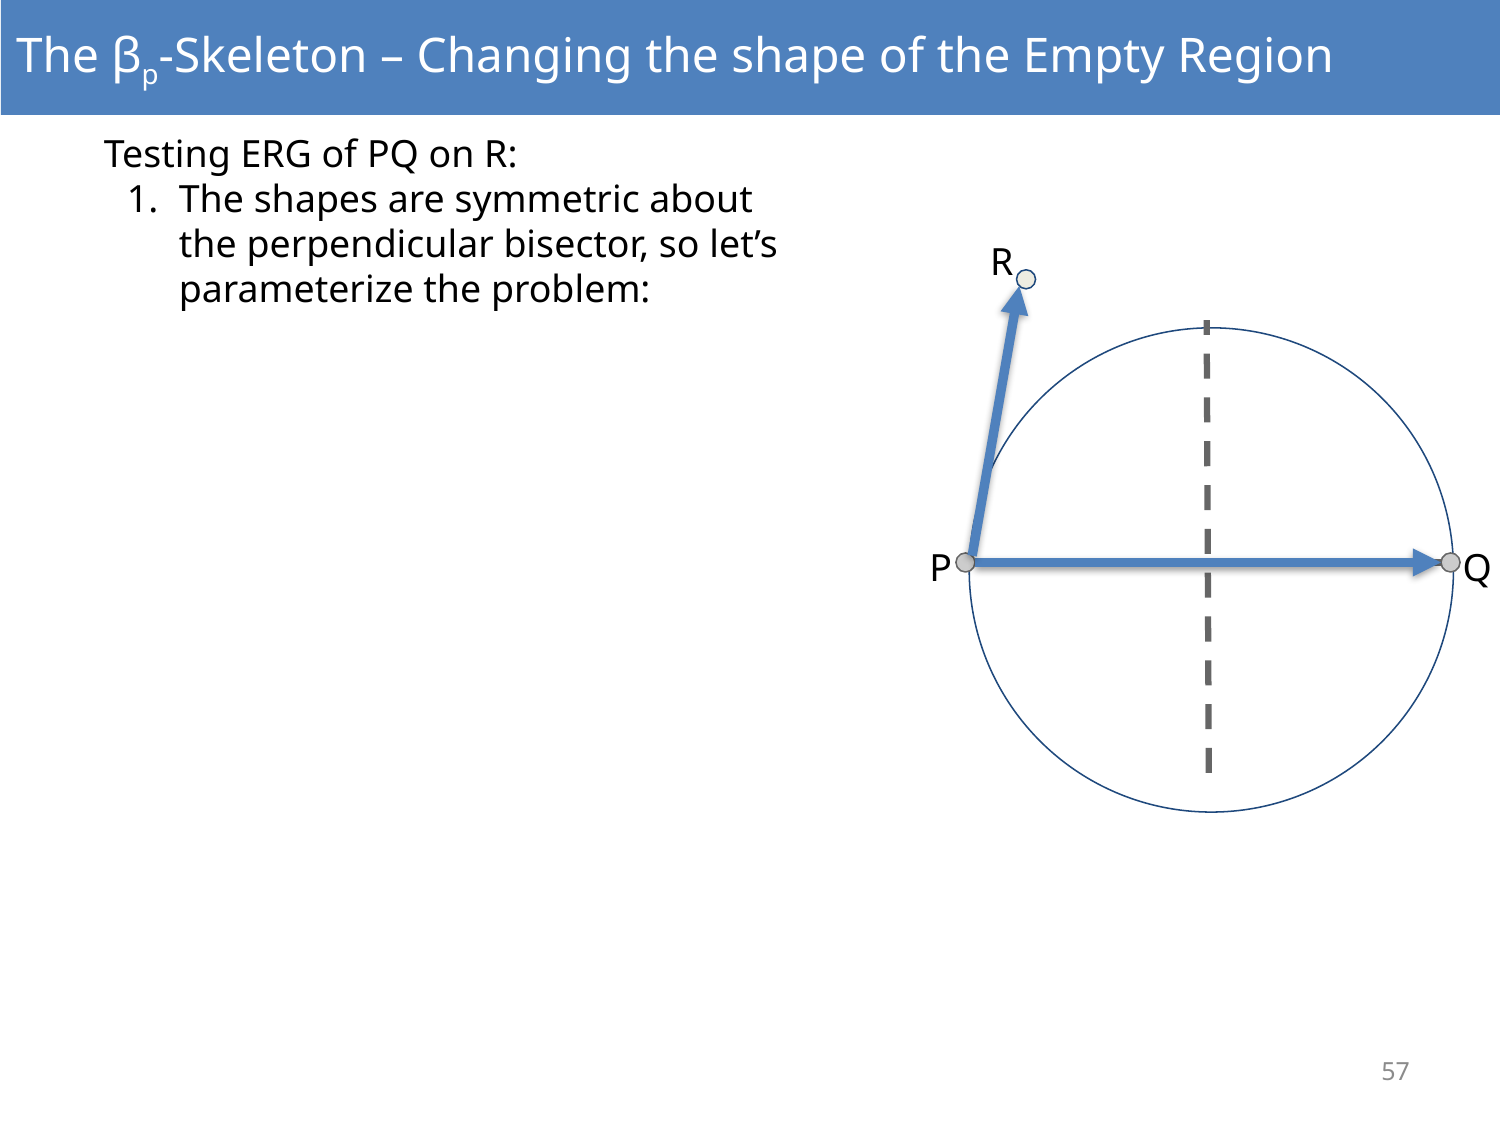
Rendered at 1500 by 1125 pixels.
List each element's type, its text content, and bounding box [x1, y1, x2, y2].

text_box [1206, 319, 1210, 561]
text_box [1025, 328, 1201, 556]
text_box 4 2 9 _ 5 2 _ _ 4 1 _ 0 6 7 2 _ 2 0 6 _ 1 8 _ _ 3 _ 4 2 3 _ _ 5 5 _ 9 _ 0 8 1 _ [972, 566, 1442, 778]
text_box [1215, 327, 1450, 559]
text_box [1441, 553, 1447, 572]
text_box Q [1447, 529, 1490, 596]
slide_number 57 [1074, 1042, 1425, 1103]
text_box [1206, 571, 1210, 774]
text_box [1017, 269, 1036, 289]
text_box R [975, 222, 1017, 284]
text_box Testing ERG of PQ on R: The shapes are symmetric about the perpendicular bisector, so let’s parameterize the problem: [88, 114, 823, 955]
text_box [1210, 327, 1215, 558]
text_box [956, 553, 970, 573]
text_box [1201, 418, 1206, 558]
text_box P [914, 529, 956, 596]
text_box [969, 569, 1453, 813]
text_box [971, 285, 1020, 556]
text_box The βp-Skeleton – Changing the shape of the Empty Region [0, 0, 1500, 115]
